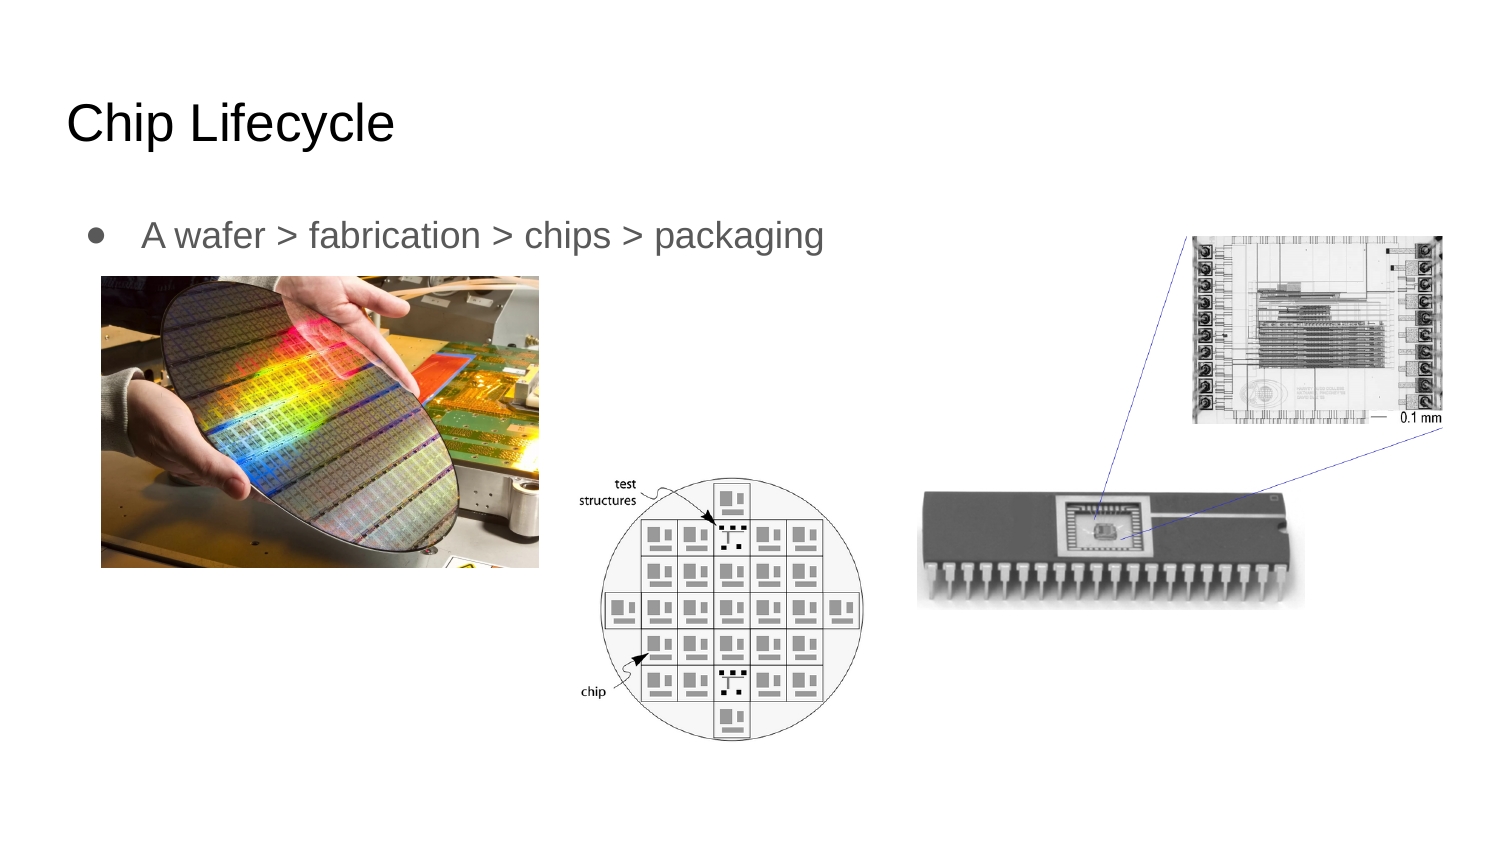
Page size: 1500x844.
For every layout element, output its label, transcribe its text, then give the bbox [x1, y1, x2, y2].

picture [569, 475, 881, 750]
list A wafer > fabrication > chips > packaging [51, 189, 1449, 750]
title Chip Lifecycle [51, 72, 1449, 167]
picture [101, 275, 540, 568]
picture [911, 230, 1450, 614]
